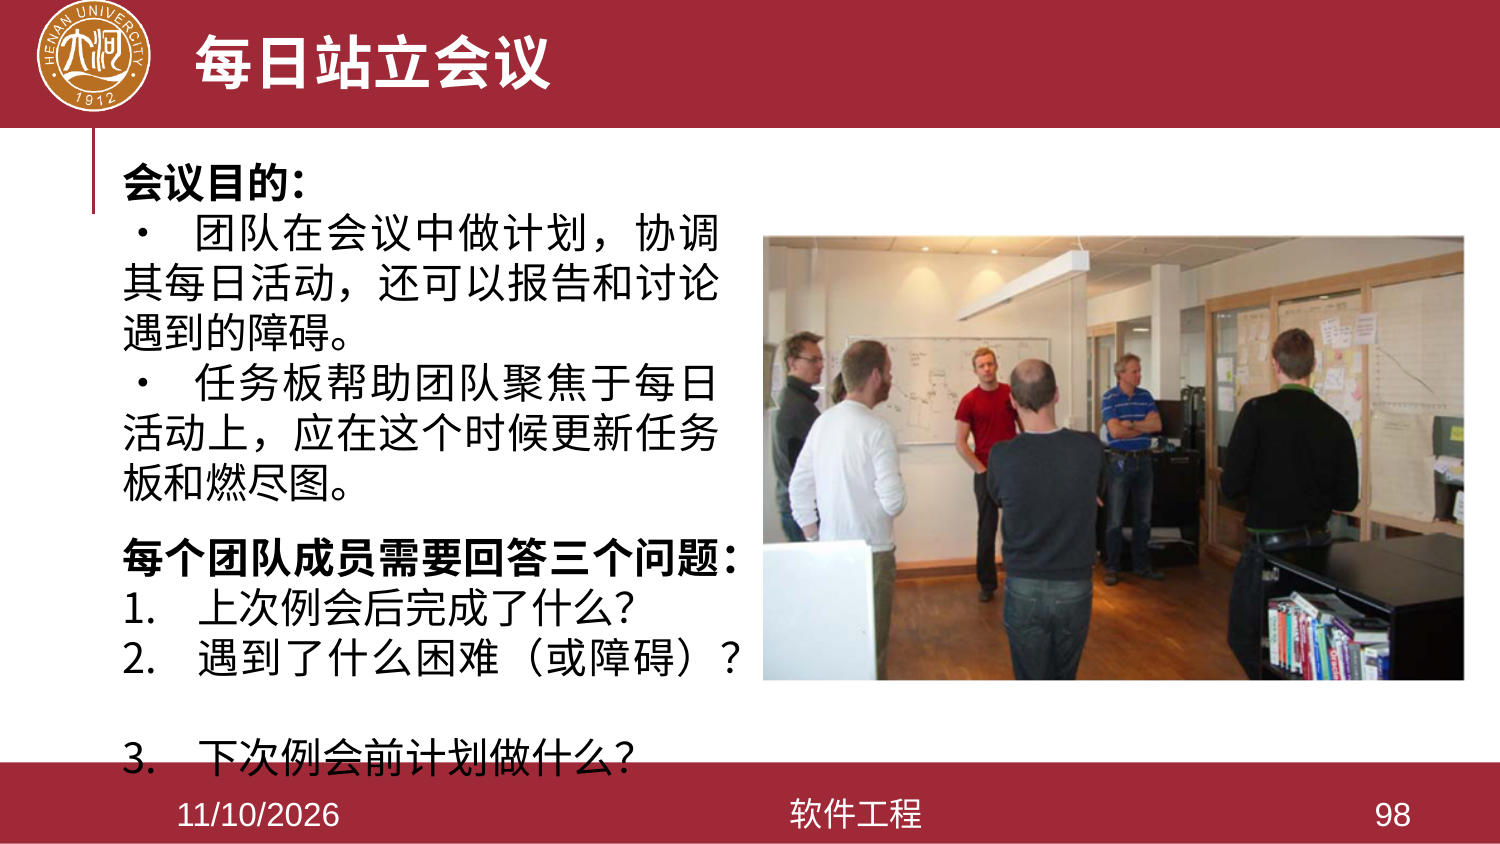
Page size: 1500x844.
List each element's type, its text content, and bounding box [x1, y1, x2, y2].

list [763, 233, 1472, 683]
text_box 会议目的： • 团队在会议中做计划，协调其每日活动，还可以报告和讨论遇到的障碍。 • 任务板帮助团队聚焦于每日活动上，应在这个时候更新任务板和燃尽图。 每个团队成员需要回答三个问题： 上次例会后完成了什么？ 遇到了什么困难（或障碍）？ 下次例会前计划做什么？ [107, 149, 736, 840]
title 每日站立会议 [179, 0, 1454, 136]
slide_number 98 [1333, 796, 1454, 830]
footer 软件工程 [736, 796, 1322, 830]
